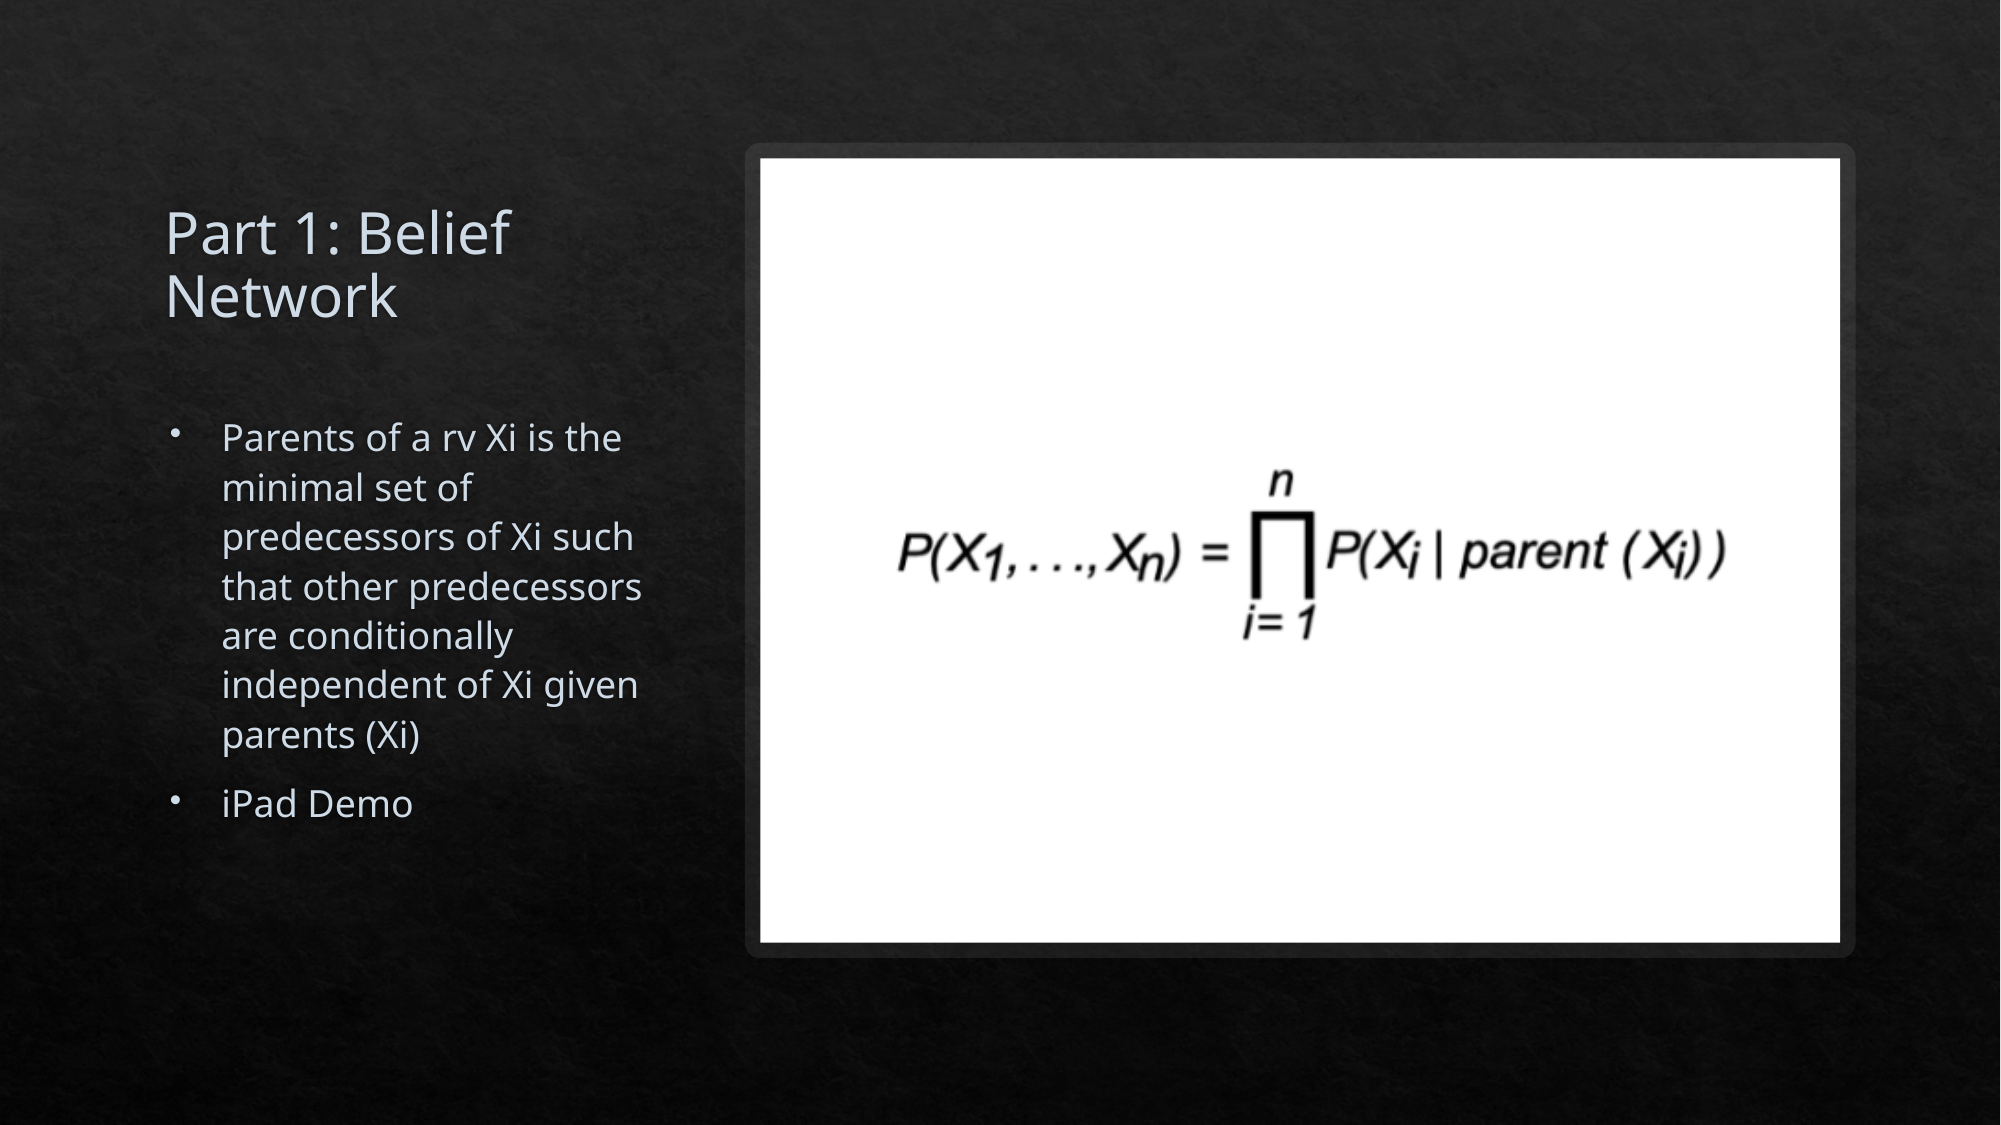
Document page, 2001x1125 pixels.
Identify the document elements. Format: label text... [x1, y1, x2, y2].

list Parents of a rv Xi is the minimal set of predecessors of Xi such that other predecessors are conditionally independent of Xi given parents (Xi) iPad Demo [149, 401, 668, 950]
title Part 1: Belief Network [149, 158, 668, 377]
text_box [0, 0, 2000, 1125]
picture [839, 377, 1772, 723]
text_box [759, 157, 1841, 944]
